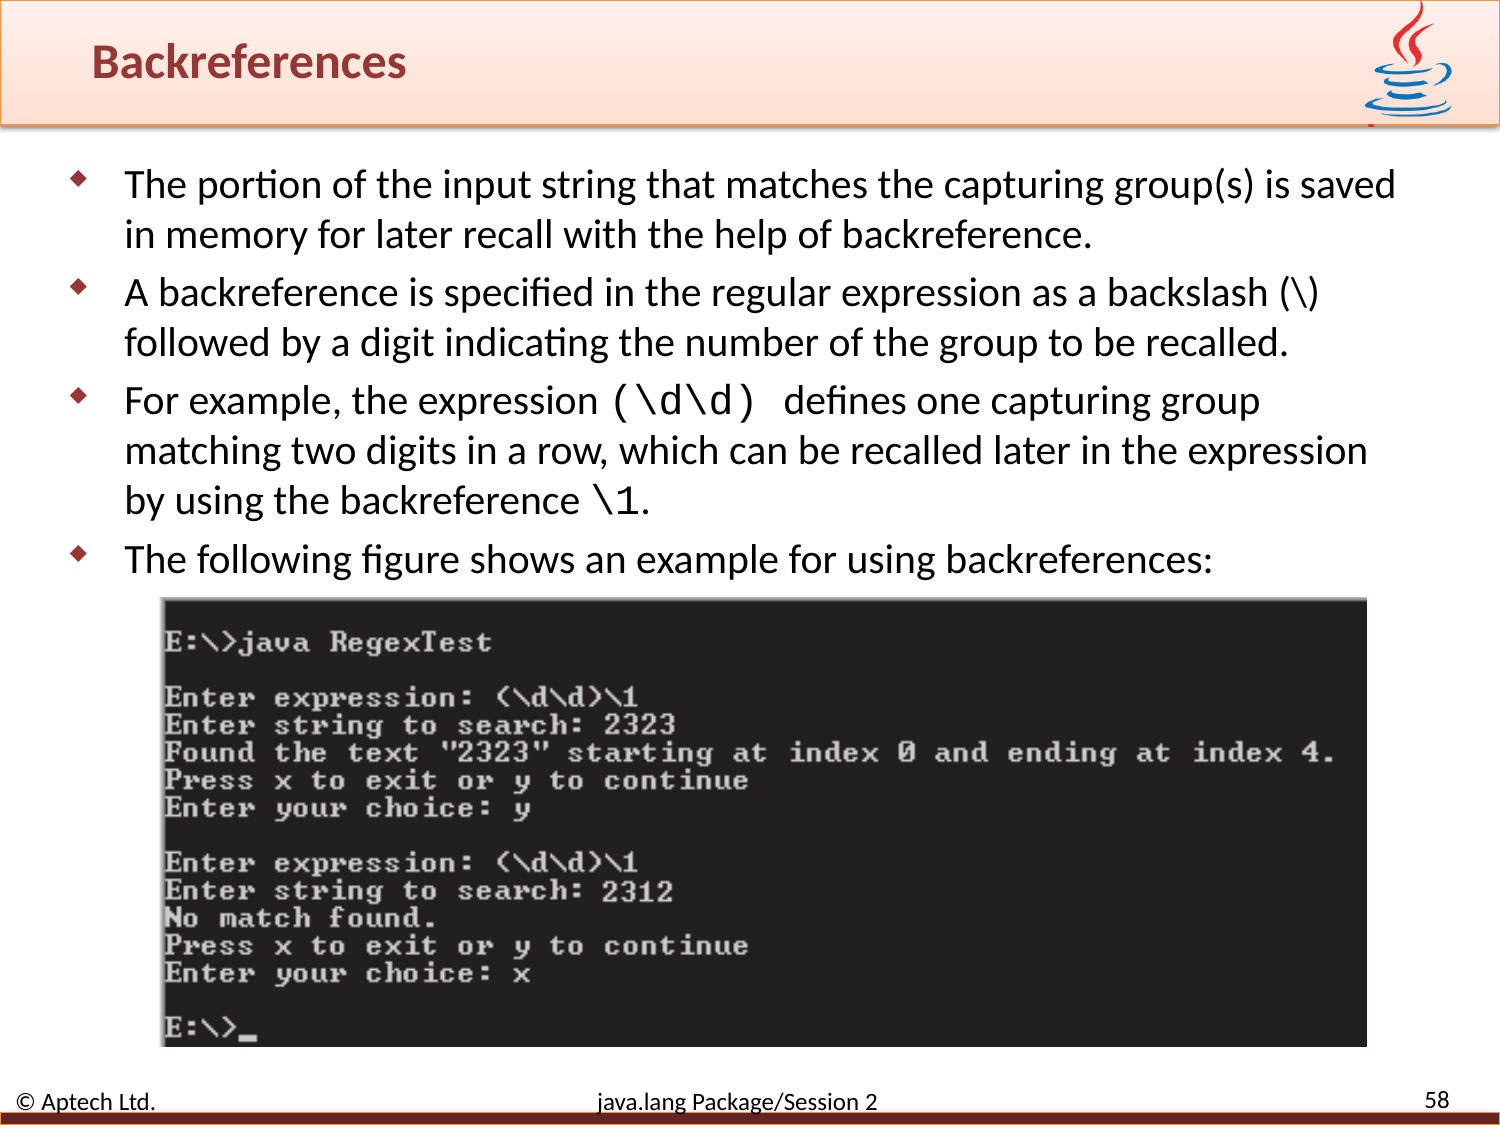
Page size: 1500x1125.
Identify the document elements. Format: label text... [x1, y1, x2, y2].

footer © Aptech Ltd. java.lang Package/Session 2 [0, 1087, 1325, 1113]
picture [1362, 0, 1454, 127]
title Backreferences [76, 24, 1288, 93]
picture [159, 597, 1367, 1048]
slide_number 58 [1337, 1084, 1465, 1113]
list The portion of the input string that matches the capturing group(s) is saved in memory for later recall with the help of backreference. A backreference is specified in the regular expression as a backslash (\) followed by a digit indicating the number of the group to be recalled. For example, the expression (\d\d) defines one capturing group matching two digits in a row, which can be recalled later in the expression by using the backreference \1. The following figure shows an example for using backreferences: [52, 148, 1424, 1048]
